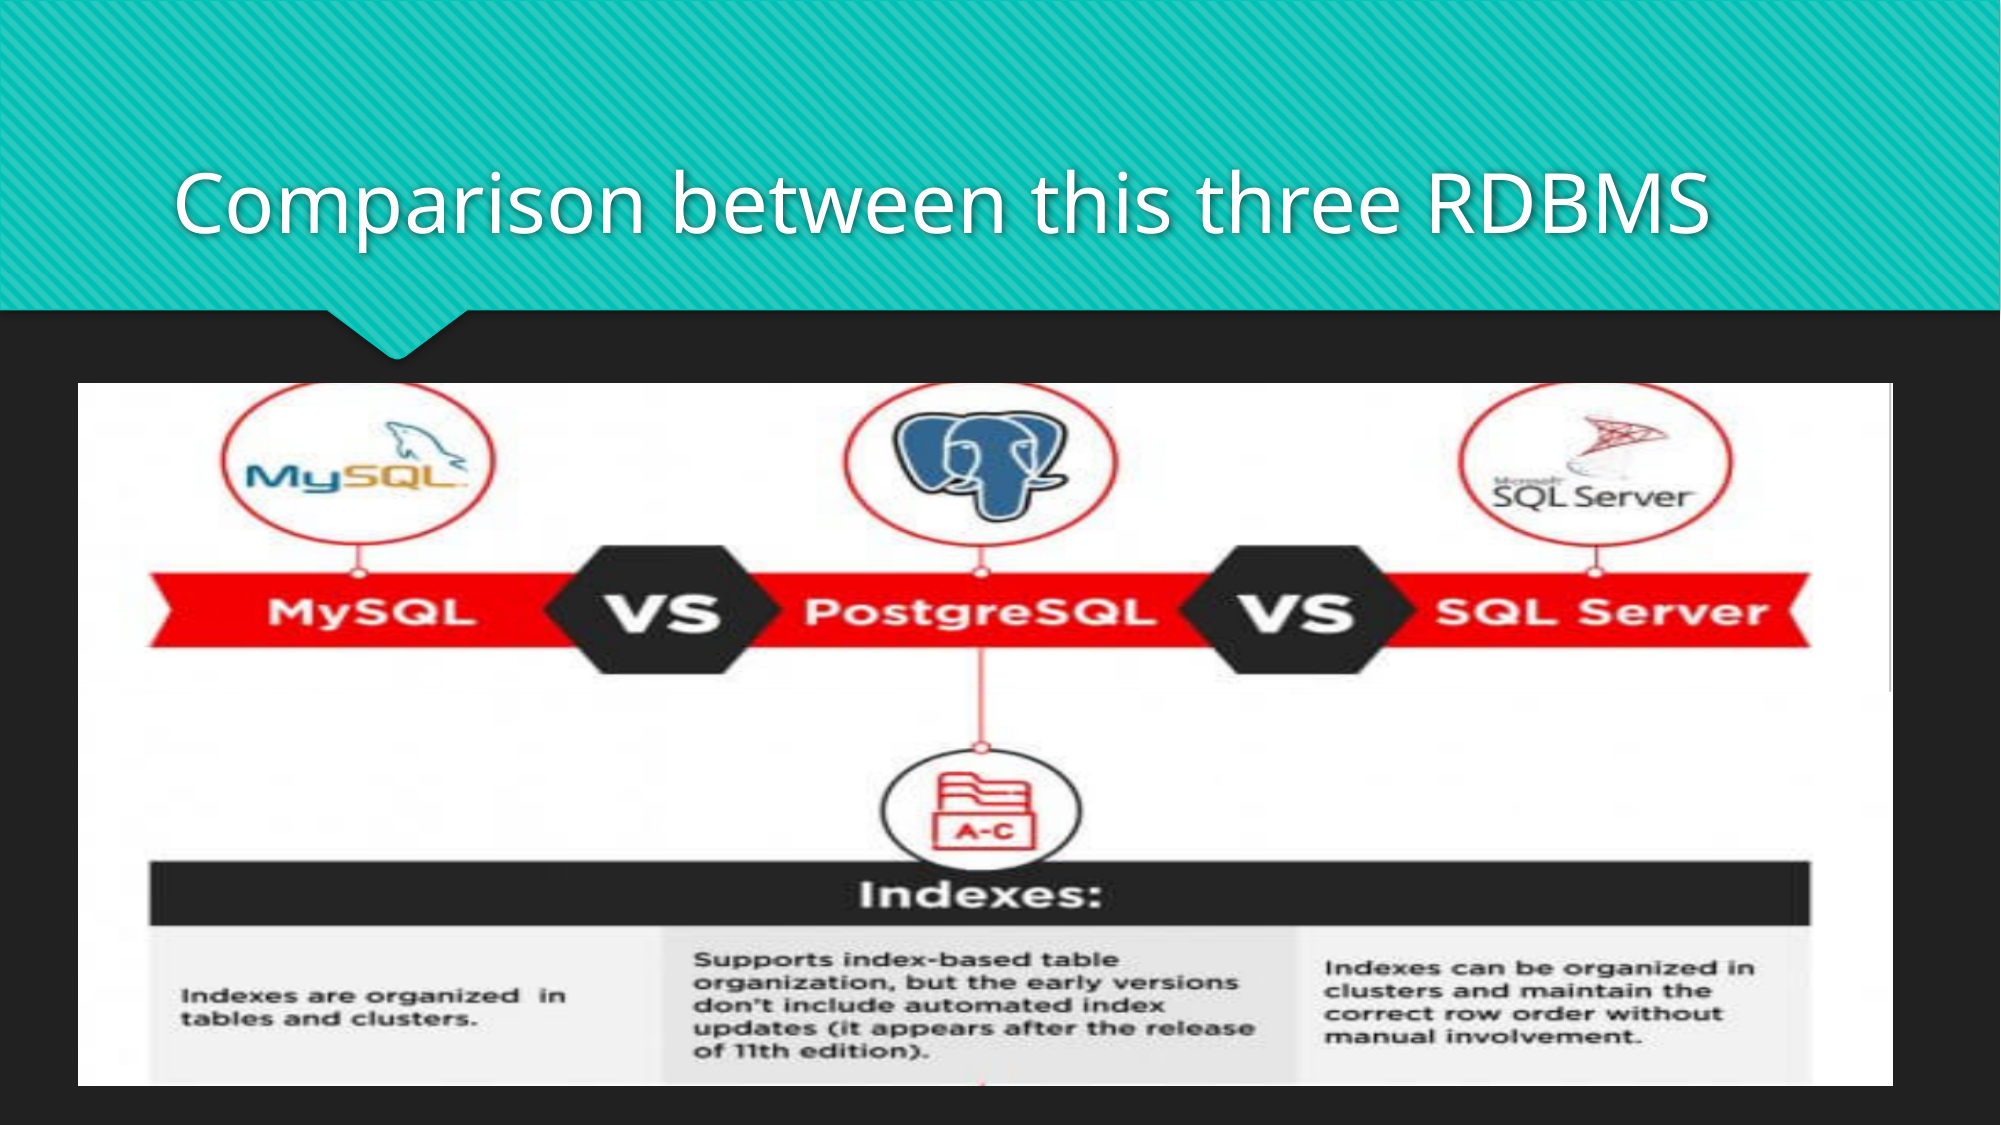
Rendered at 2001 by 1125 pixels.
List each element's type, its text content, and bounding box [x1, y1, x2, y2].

text_box Comparison between this three RDBMS [157, 98, 1892, 258]
picture [1, 1, 1999, 357]
picture [77, 383, 1893, 1086]
